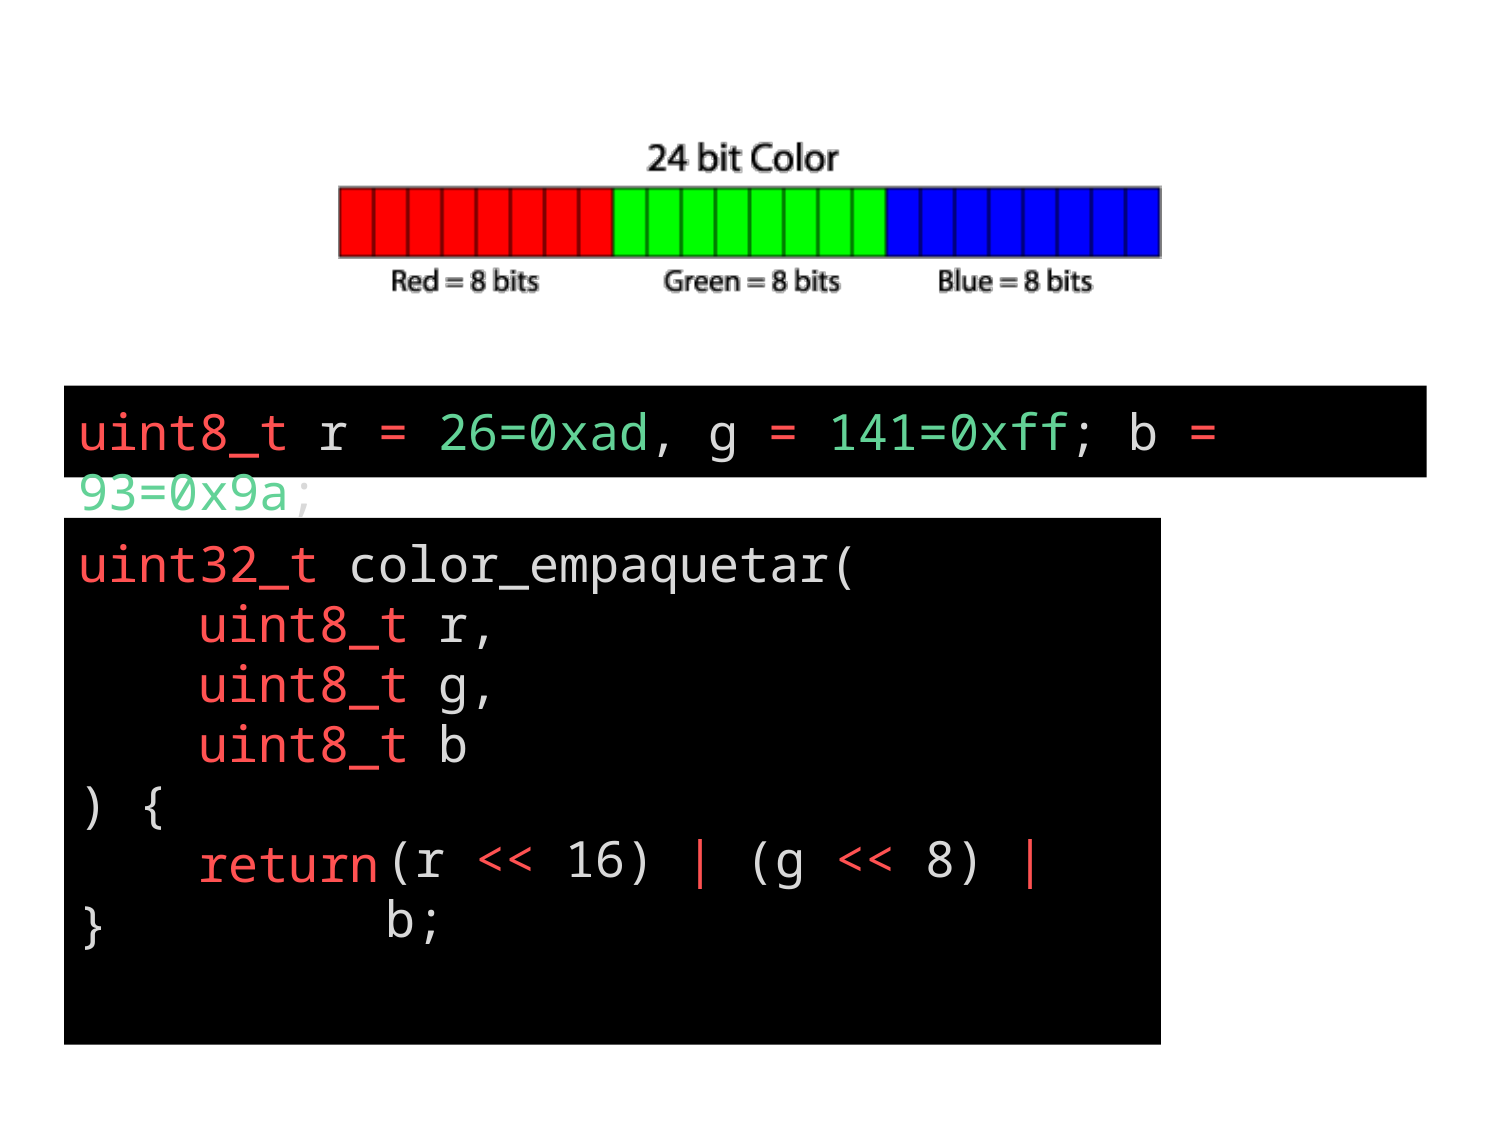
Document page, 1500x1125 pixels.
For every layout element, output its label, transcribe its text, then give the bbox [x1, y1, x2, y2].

text_box uint8_t r = 26=0xad, g = 141=0xff; b = 93=0x9a; [64, 385, 1427, 478]
text_box uint32_t color_empaquetar( uint8_t r, uint8_t g, uint8_t b ) { return } [64, 517, 1161, 1045]
picture [338, 137, 1162, 300]
text_box (r << 16) | (g << 8) | b; [370, 812, 1102, 905]
